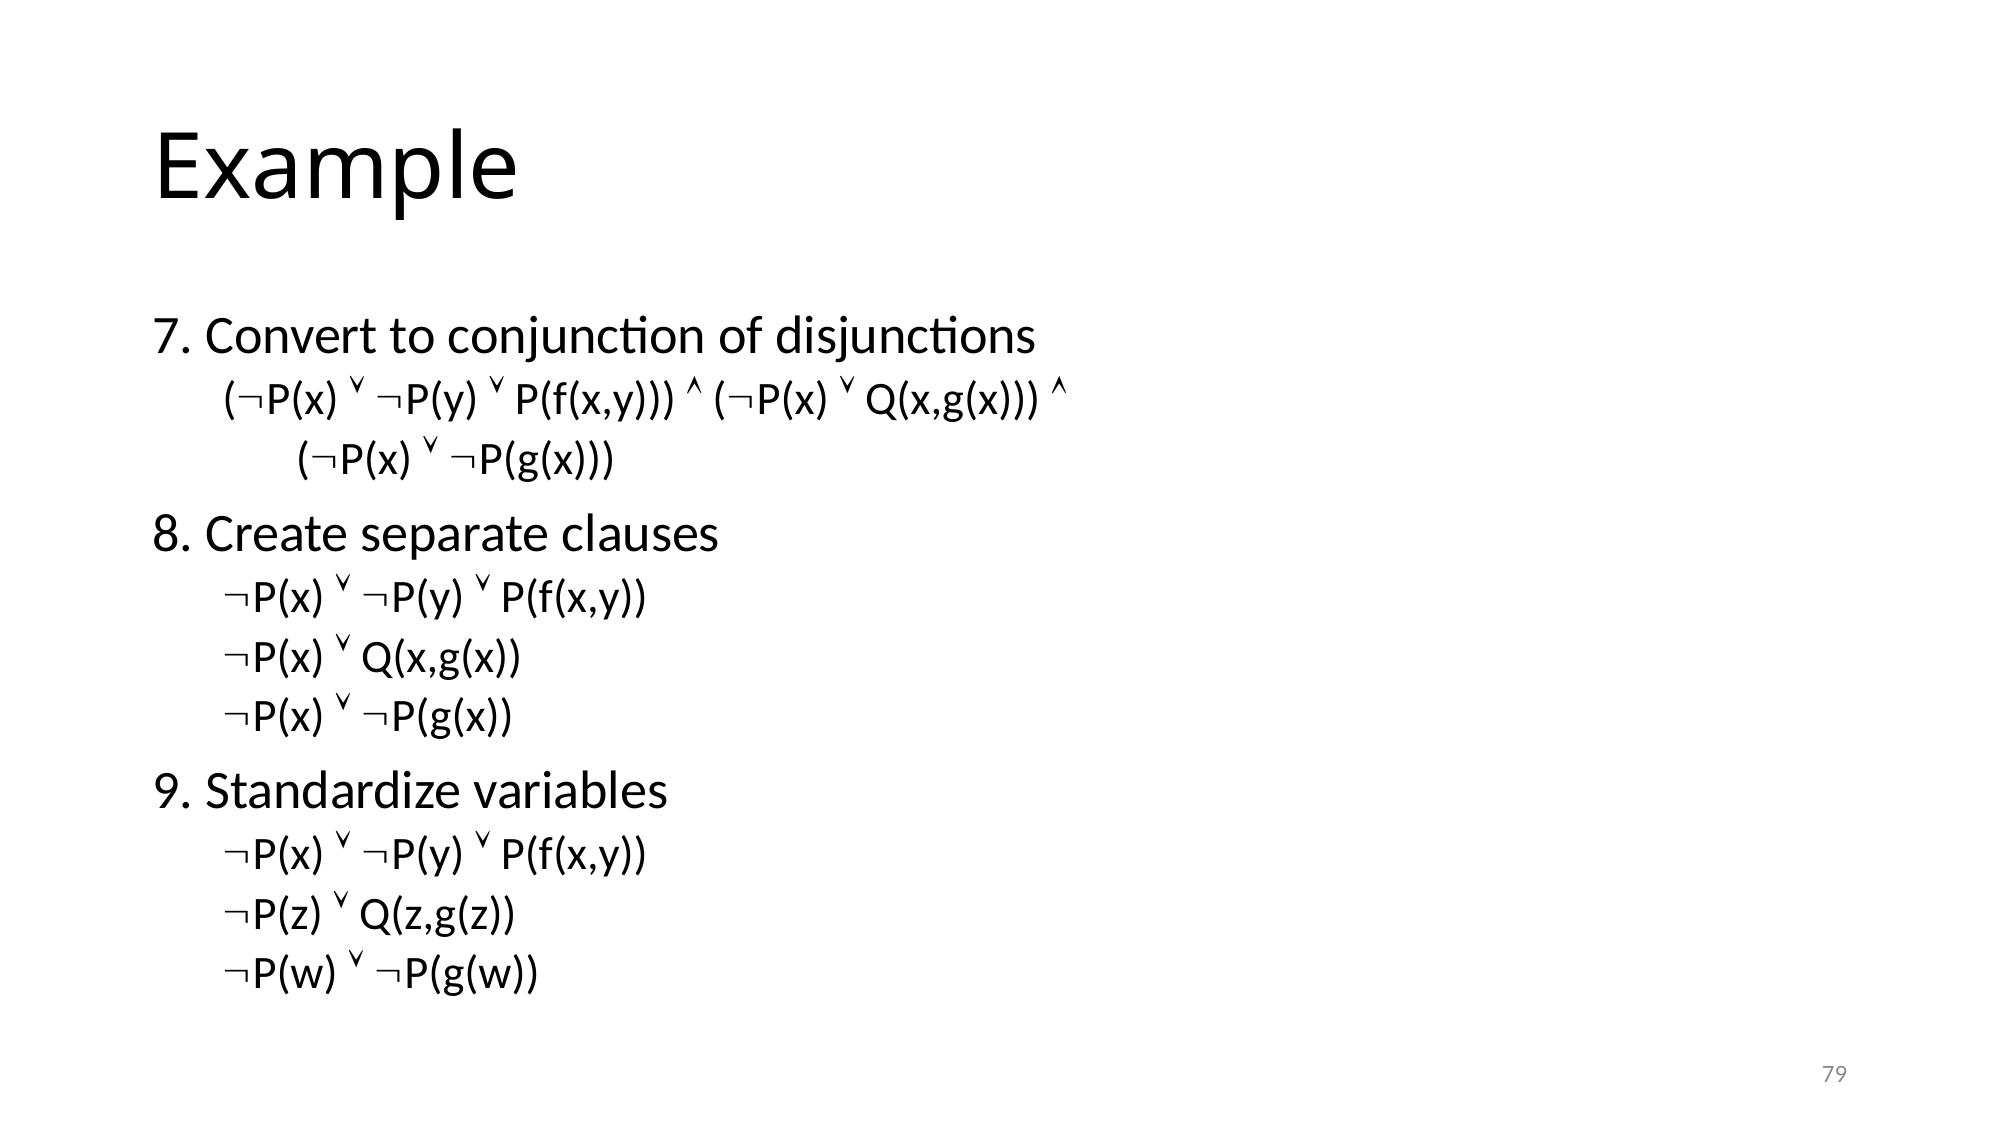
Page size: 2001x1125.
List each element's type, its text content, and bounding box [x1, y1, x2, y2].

list 7. Convert to conjunction of disjunctions (P(x)  P(y)  P(f(x,y)))  (P(x)  Q(x,g(x)))  (P(x)  P(g(x))) 8. Create separate clauses P(x)  P(y)  P(f(x,y)) P(x)  Q(x,g(x)) P(x)  P(g(x)) 9. Standardize variables P(x)  P(y)  P(f(x,y)) P(z)  Q(z,g(z)) P(w)  P(g(w)) [137, 299, 1863, 1014]
slide_number 79 [1412, 1042, 1863, 1103]
title Example [137, 59, 1863, 278]
